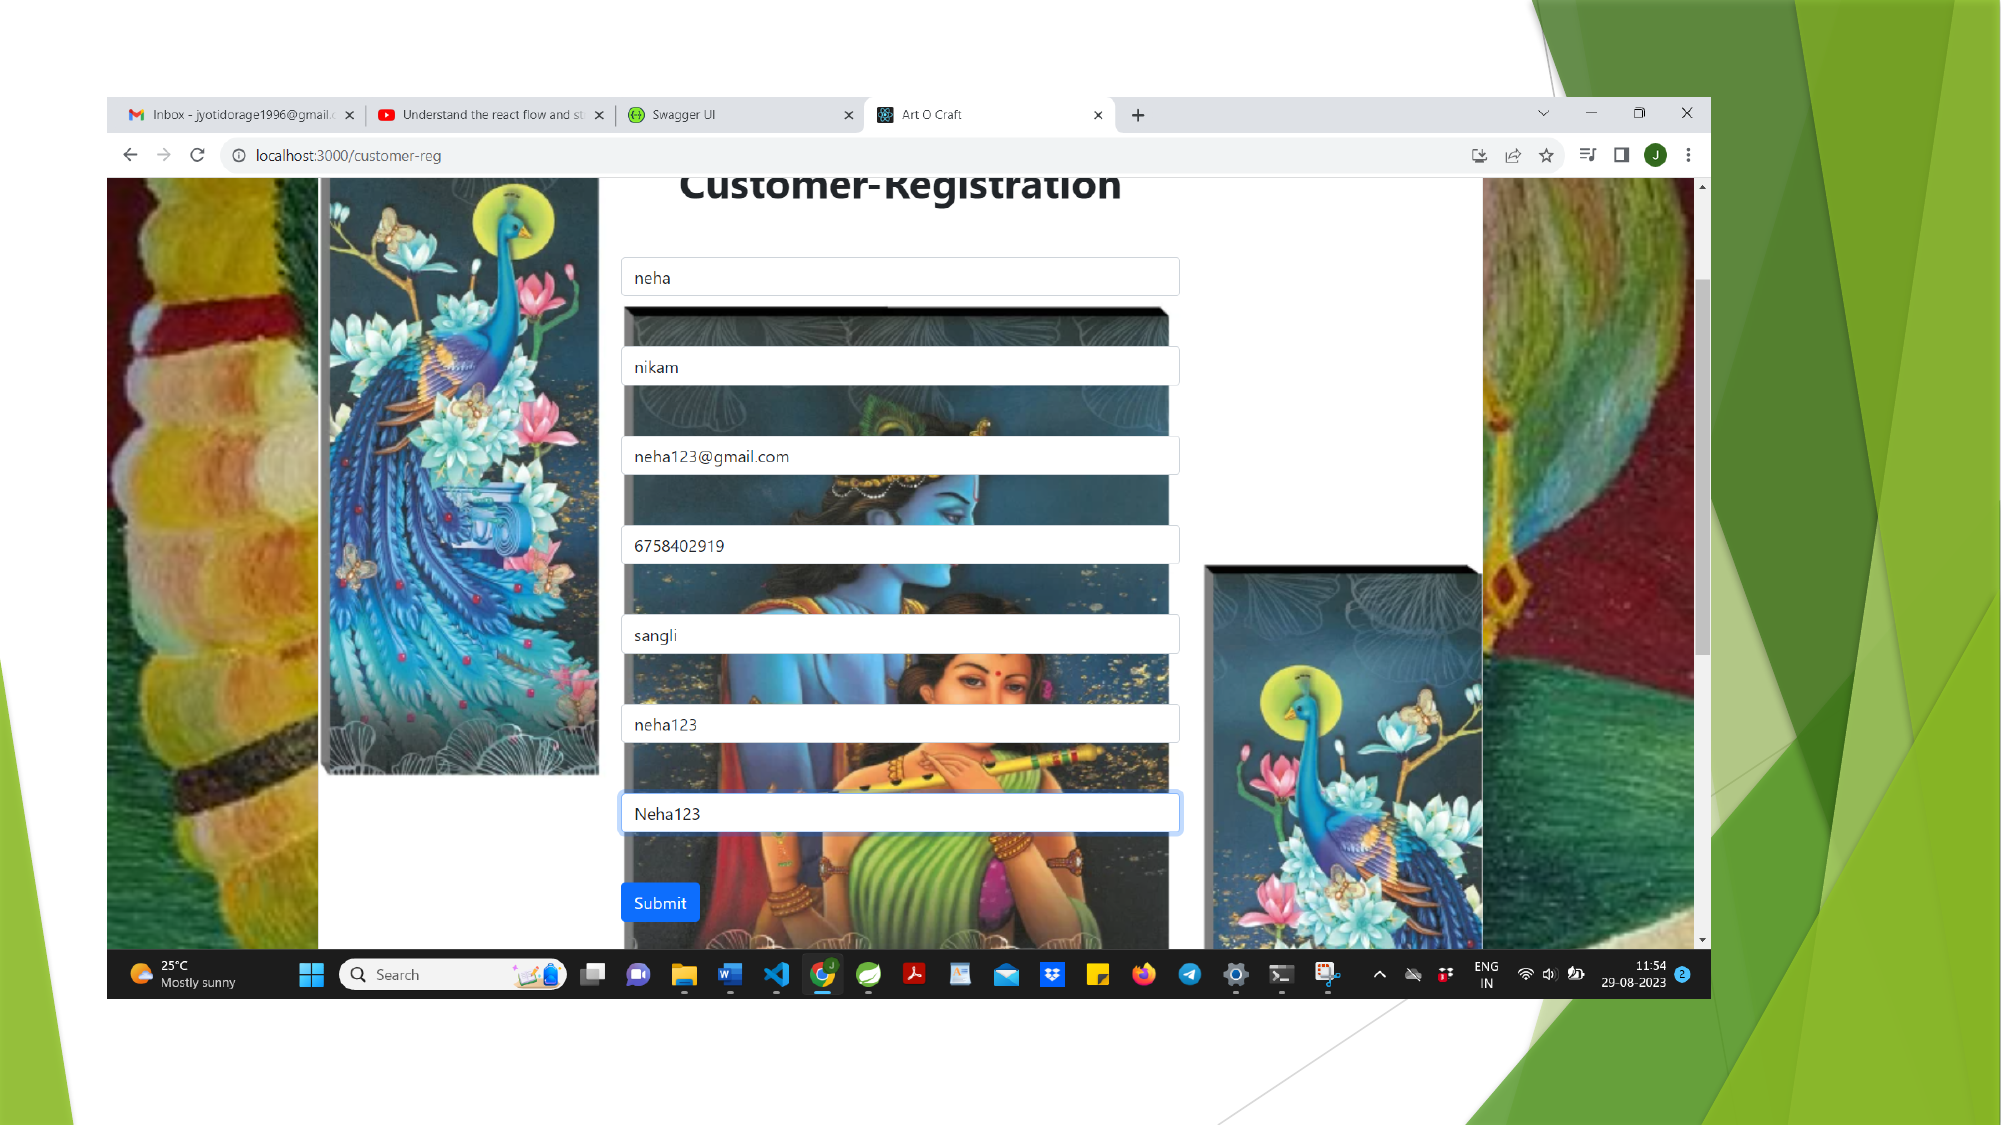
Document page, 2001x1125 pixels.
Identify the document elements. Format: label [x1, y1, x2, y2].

picture [107, 96, 1711, 1000]
